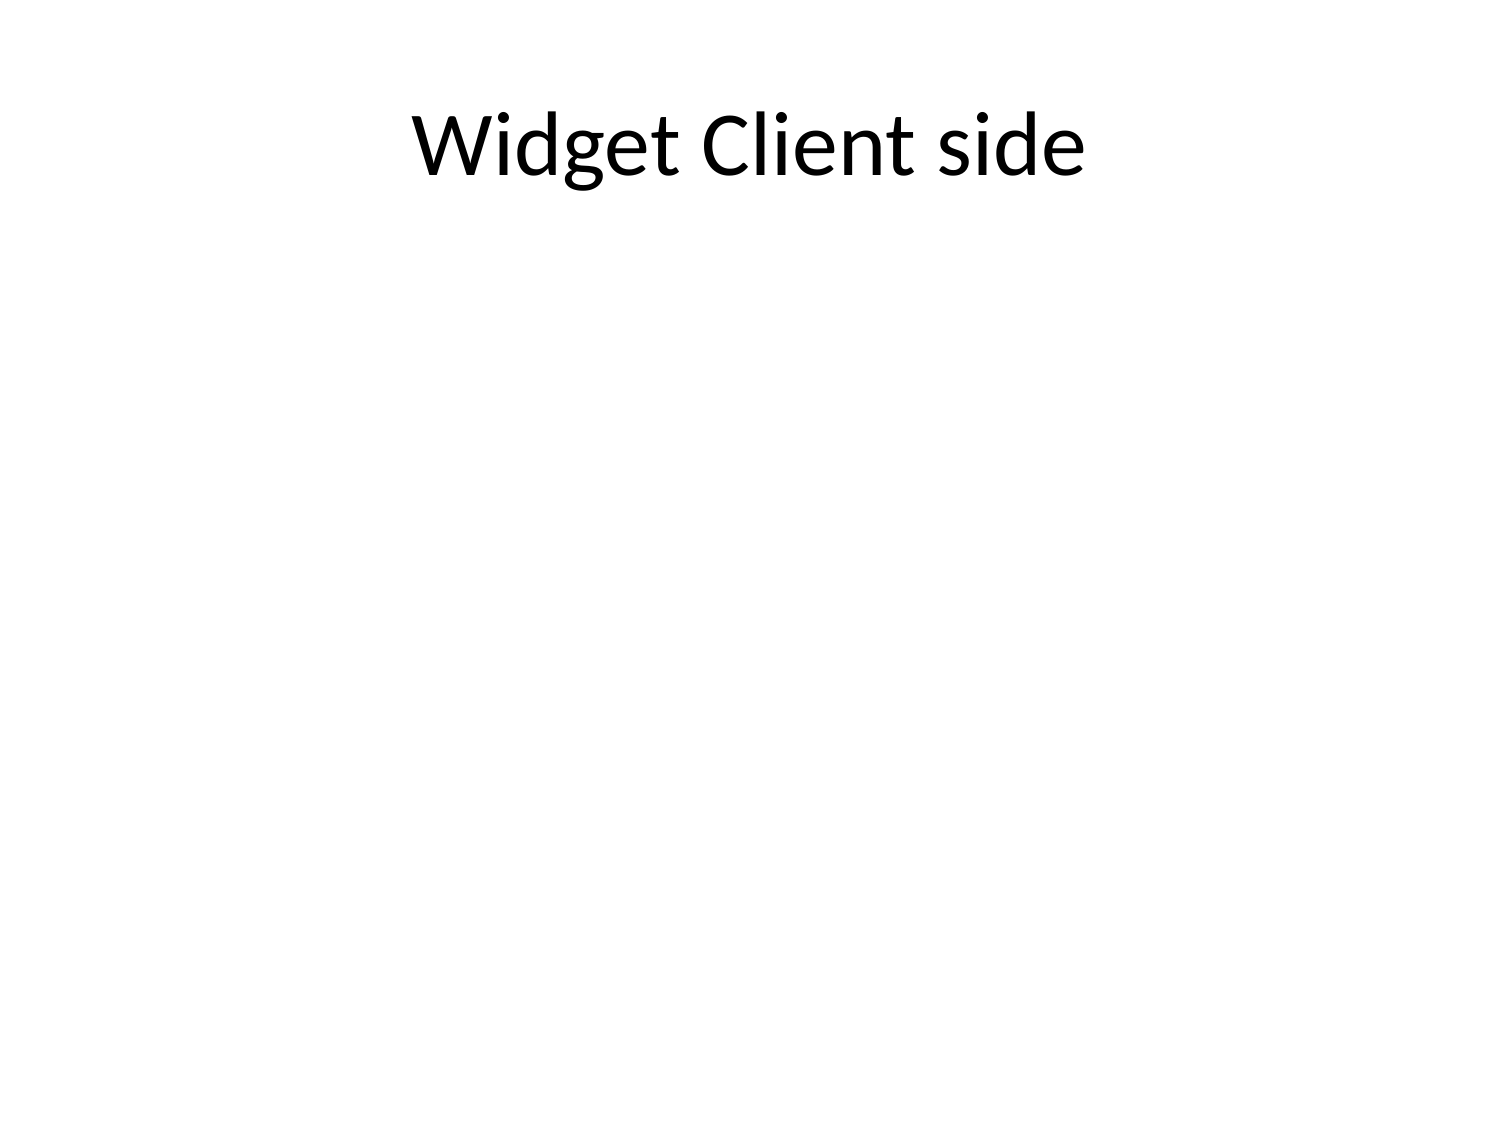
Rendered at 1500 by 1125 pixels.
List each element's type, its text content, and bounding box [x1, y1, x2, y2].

title Widget Client side [75, 45, 1425, 233]
